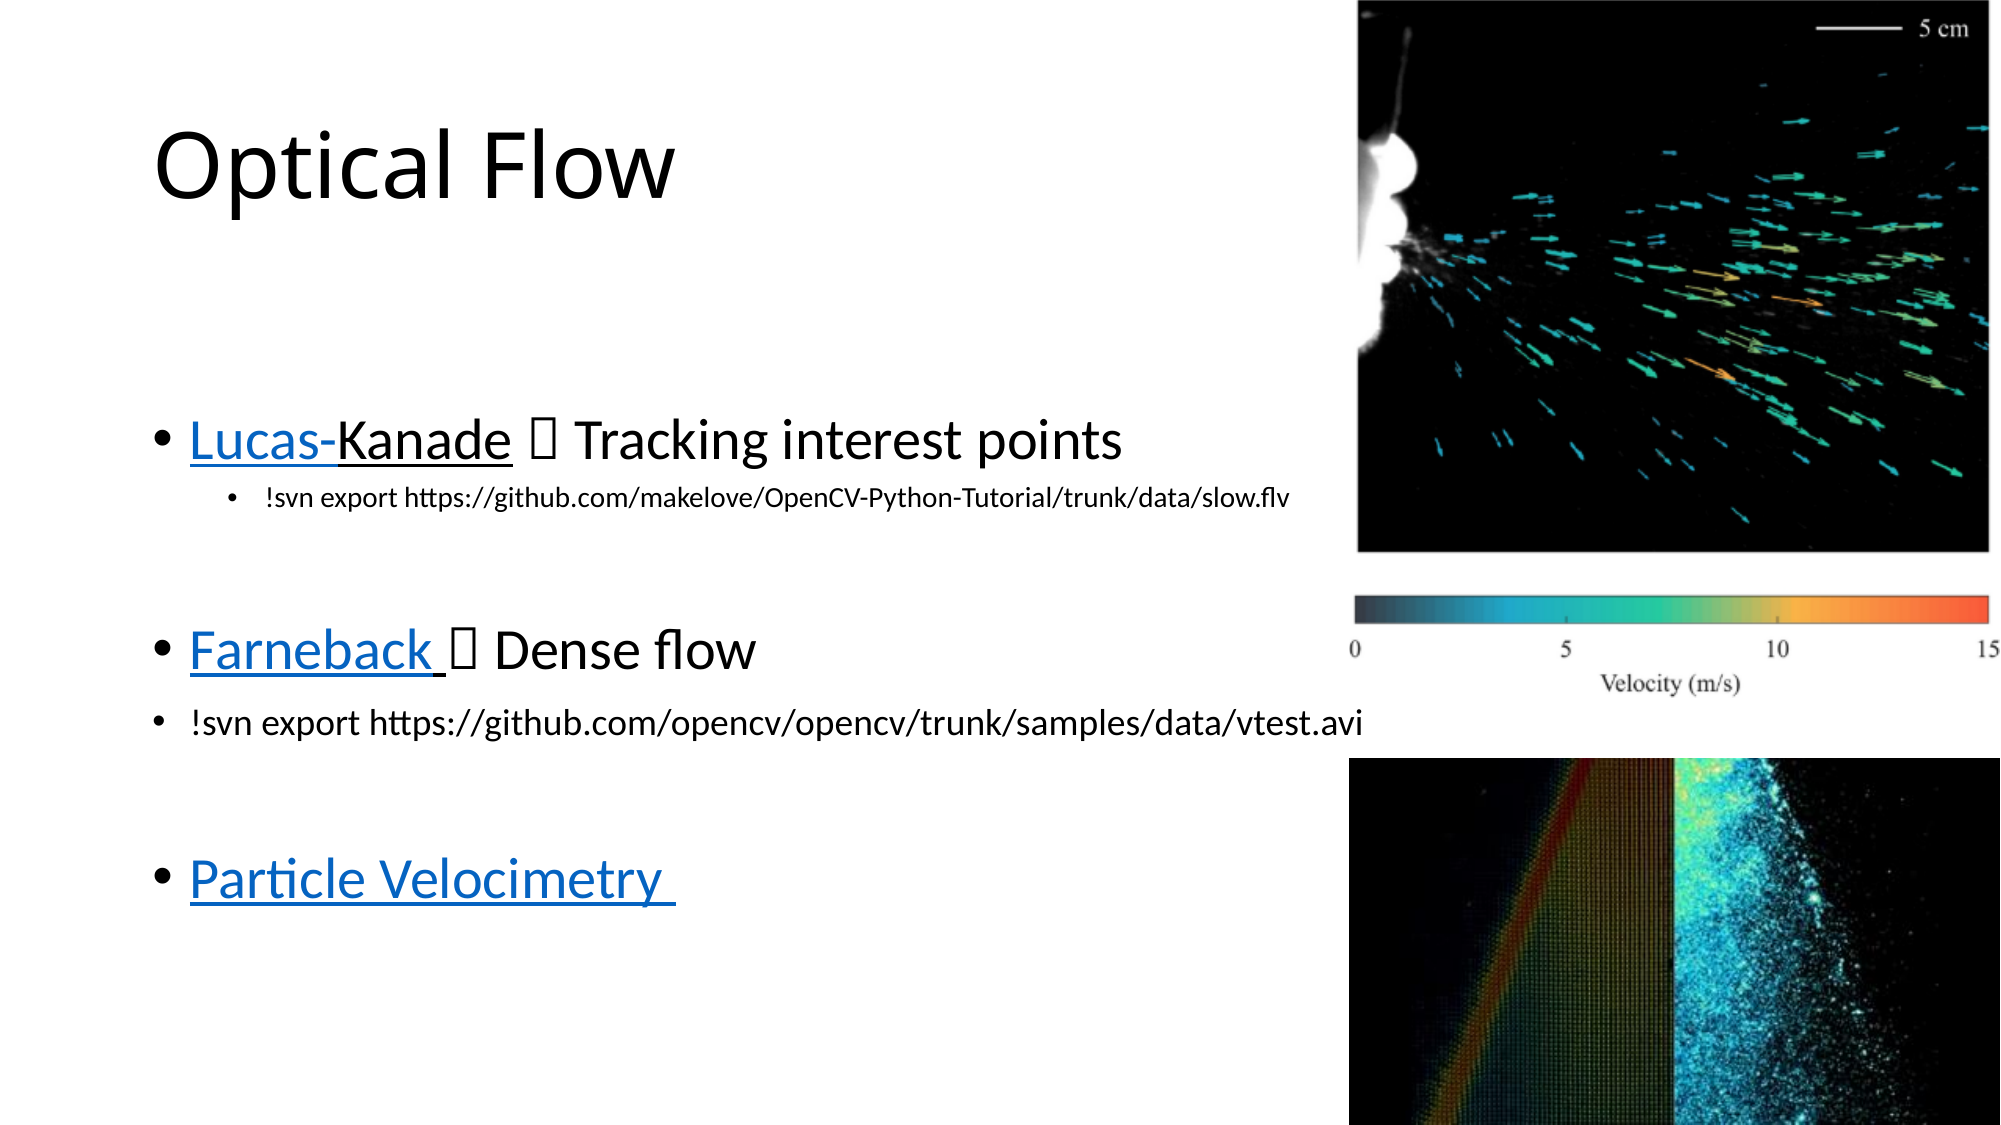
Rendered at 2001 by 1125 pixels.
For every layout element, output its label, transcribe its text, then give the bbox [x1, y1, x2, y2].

list Lucas-Kanade  Tracking interest points !svn export https://github.com/makelove/OpenCV-Python-Tutorial/trunk/data/slow.flv Farneback  Dense flow !svn export https://github.com/opencv/opencv/trunk/samples/data/vtest.avi Particle Velocimetry [137, 402, 1863, 1116]
picture [1740, 1092, 1751, 1103]
picture [1349, 0, 2000, 698]
picture [1349, 758, 2000, 1125]
title Optical Flow [137, 59, 1349, 278]
